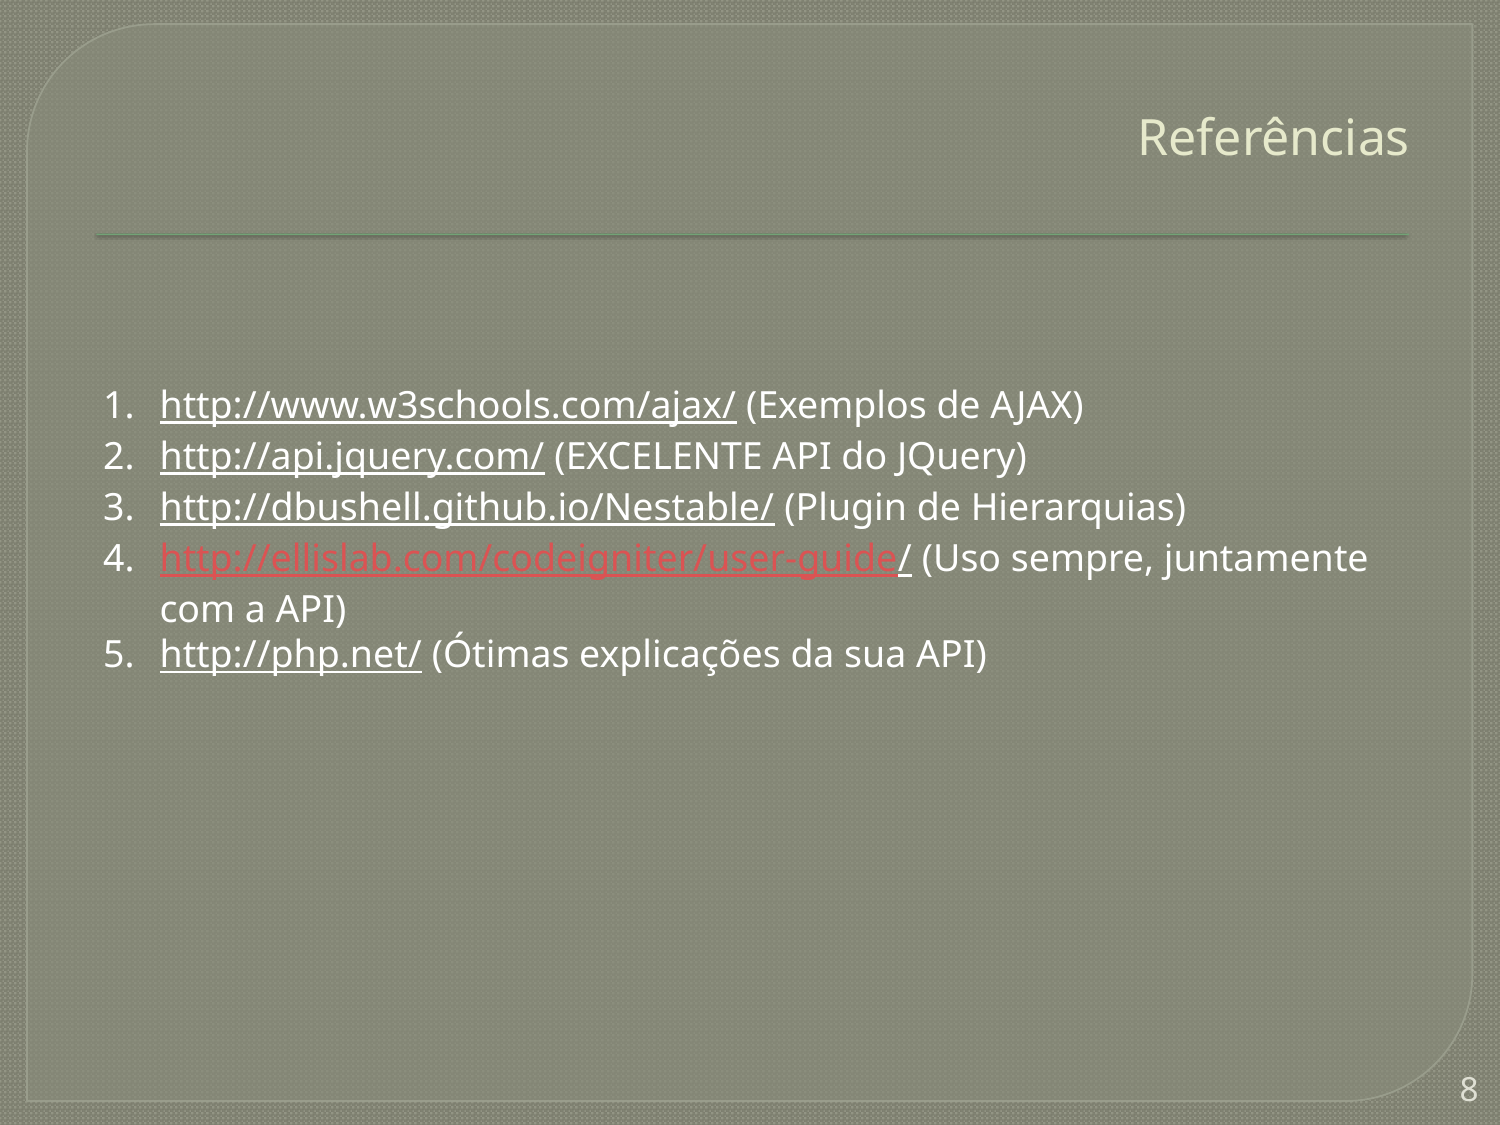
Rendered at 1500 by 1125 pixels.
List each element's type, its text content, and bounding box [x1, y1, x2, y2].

text_box http://www.w3schools.com/ajax/ (Exemplos de AJAX) http://api.jquery.com/ (EXCELENTE API do JQuery) http://dbushell.github.io/Nestable/ (Plugin de Hierarquias) http://ellislab.com/codeigniter/user-guide/ (Uso sempre, juntamente com a API) http://php.net/ (Ótimas explicações da sua API) [88, 373, 1400, 689]
title Referências [75, 41, 1425, 230]
slide_number 8 [1417, 1068, 1494, 1114]
